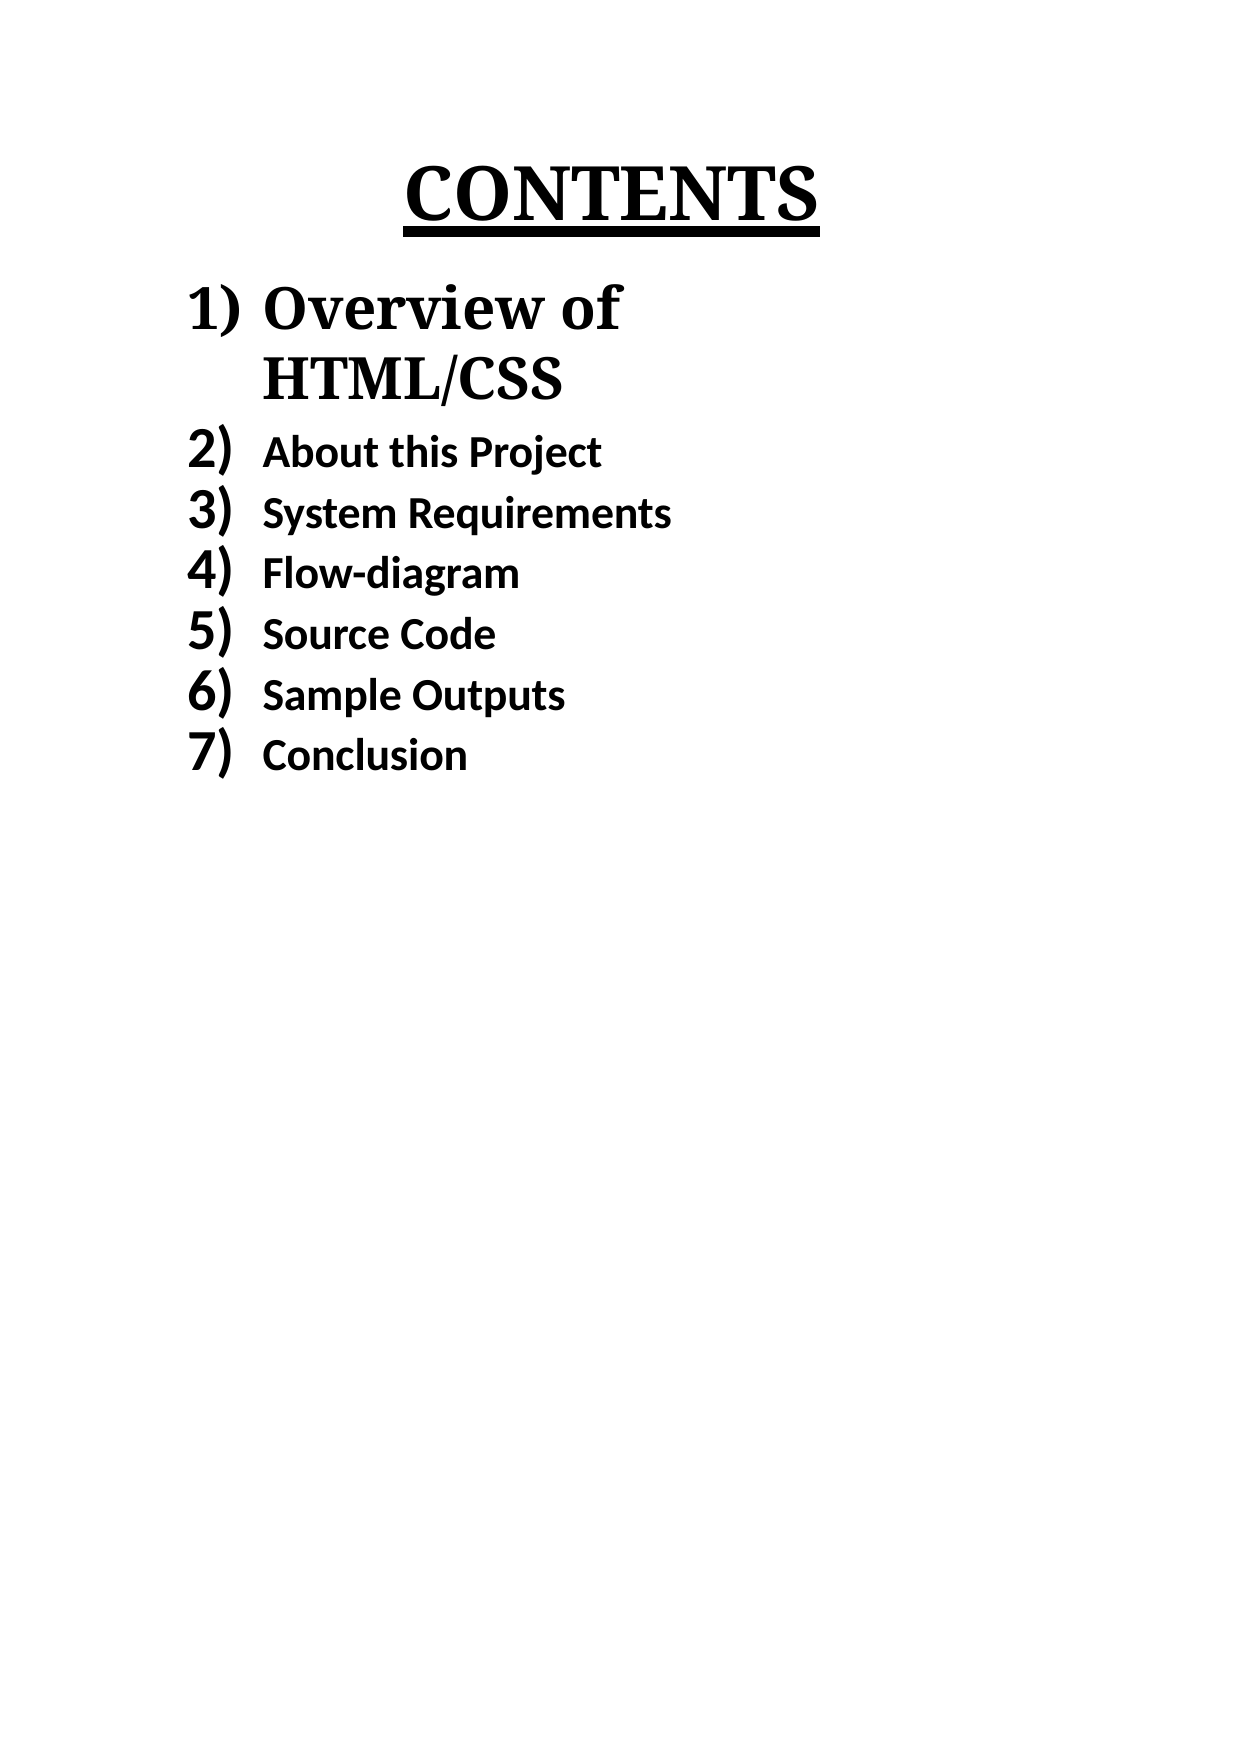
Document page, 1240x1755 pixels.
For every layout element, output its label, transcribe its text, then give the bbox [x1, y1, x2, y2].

text_box Overview of HTML/CSS About this Project System Requirements Flow-diagram Source Code Sample Outputs Conclusion [185, 258, 916, 780]
title CONTENTS [401, 143, 839, 258]
